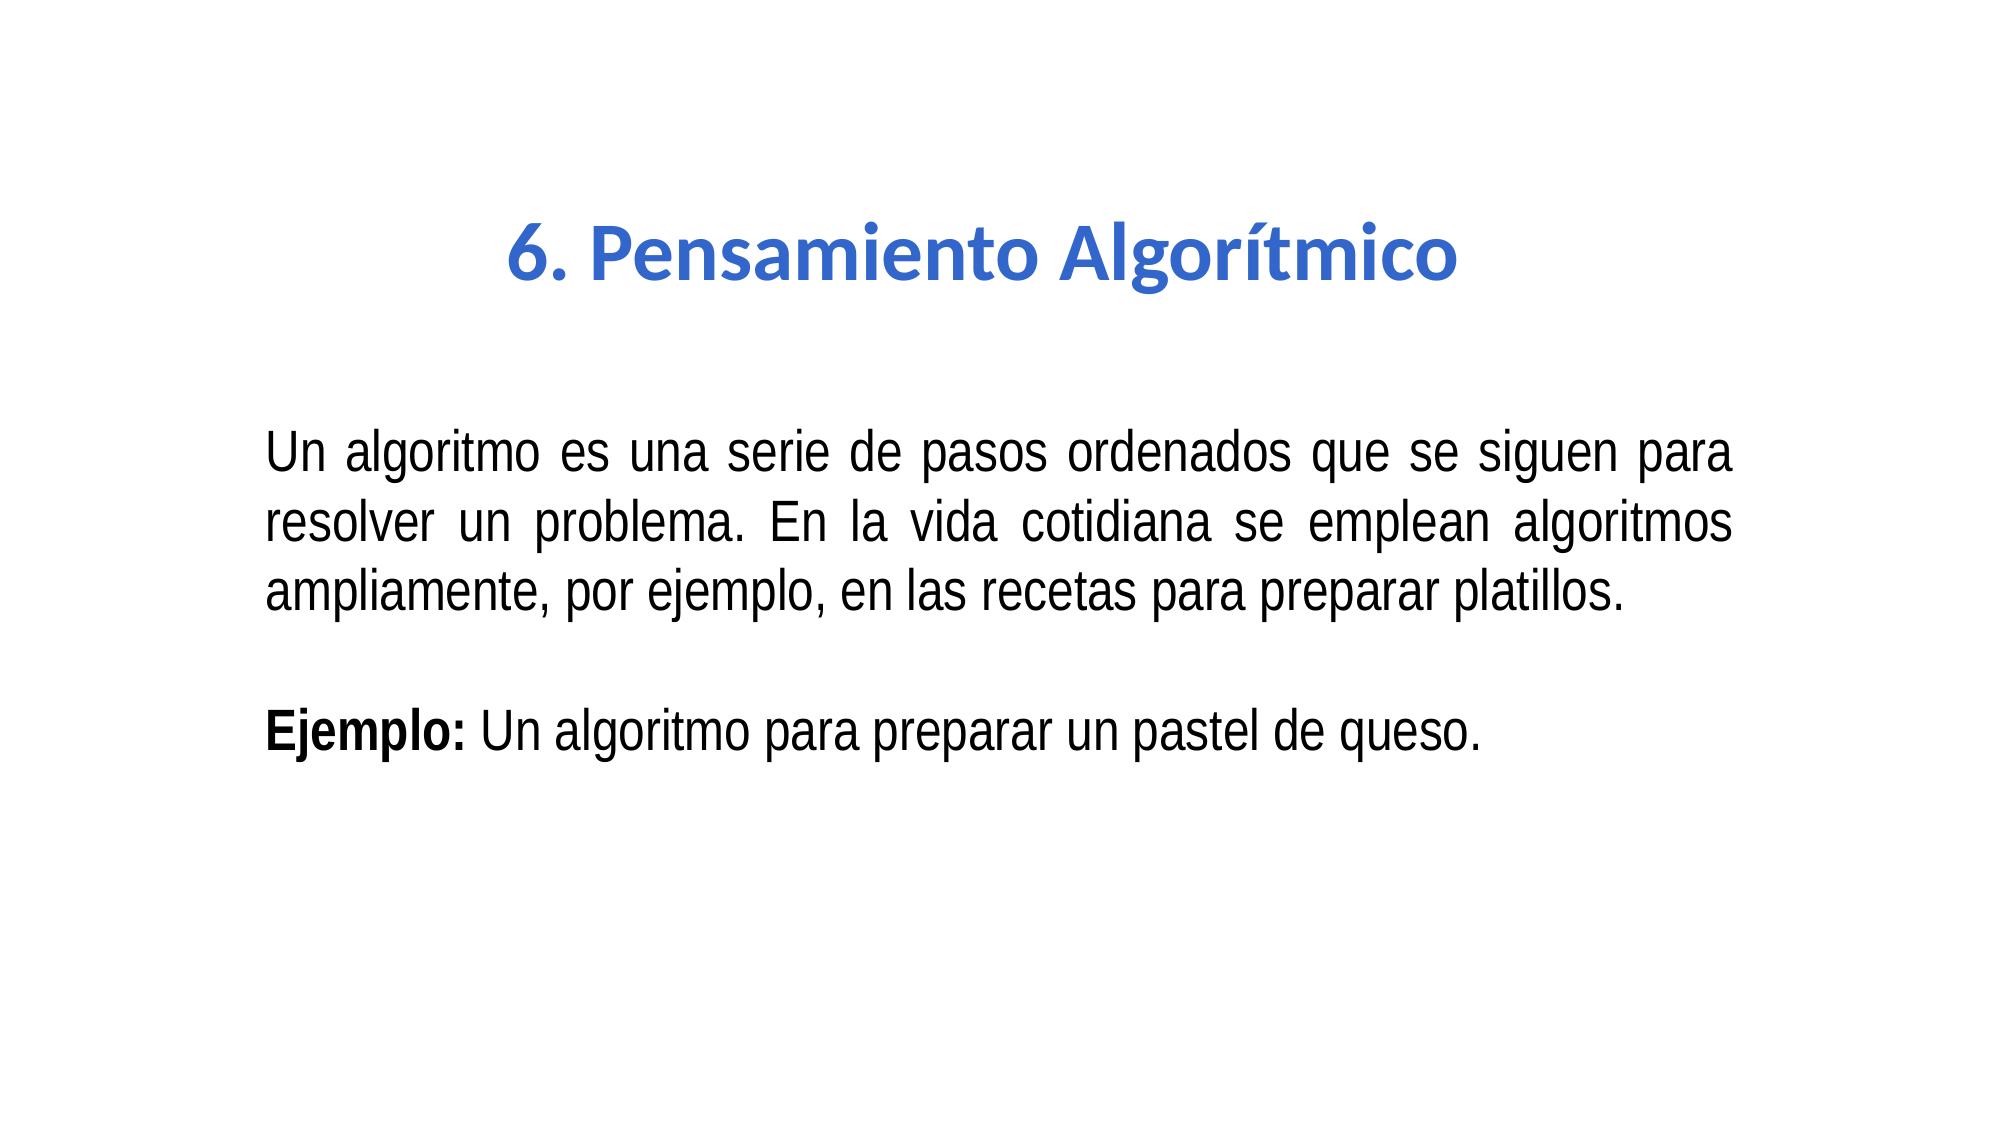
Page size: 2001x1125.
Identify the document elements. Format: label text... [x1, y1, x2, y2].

text_box Un algoritmo es una serie de pasos ordenados que se siguen para resolver un problema. En la vida cotidiana se emplean algoritmos ampliamente, por ejemplo, en las recetas para preparar platillos. Ejemplo: Un algoritmo para preparar un pastel de queso. [251, 405, 1749, 770]
text_box 6. Pensamiento Algorítmico [353, 190, 1614, 305]
